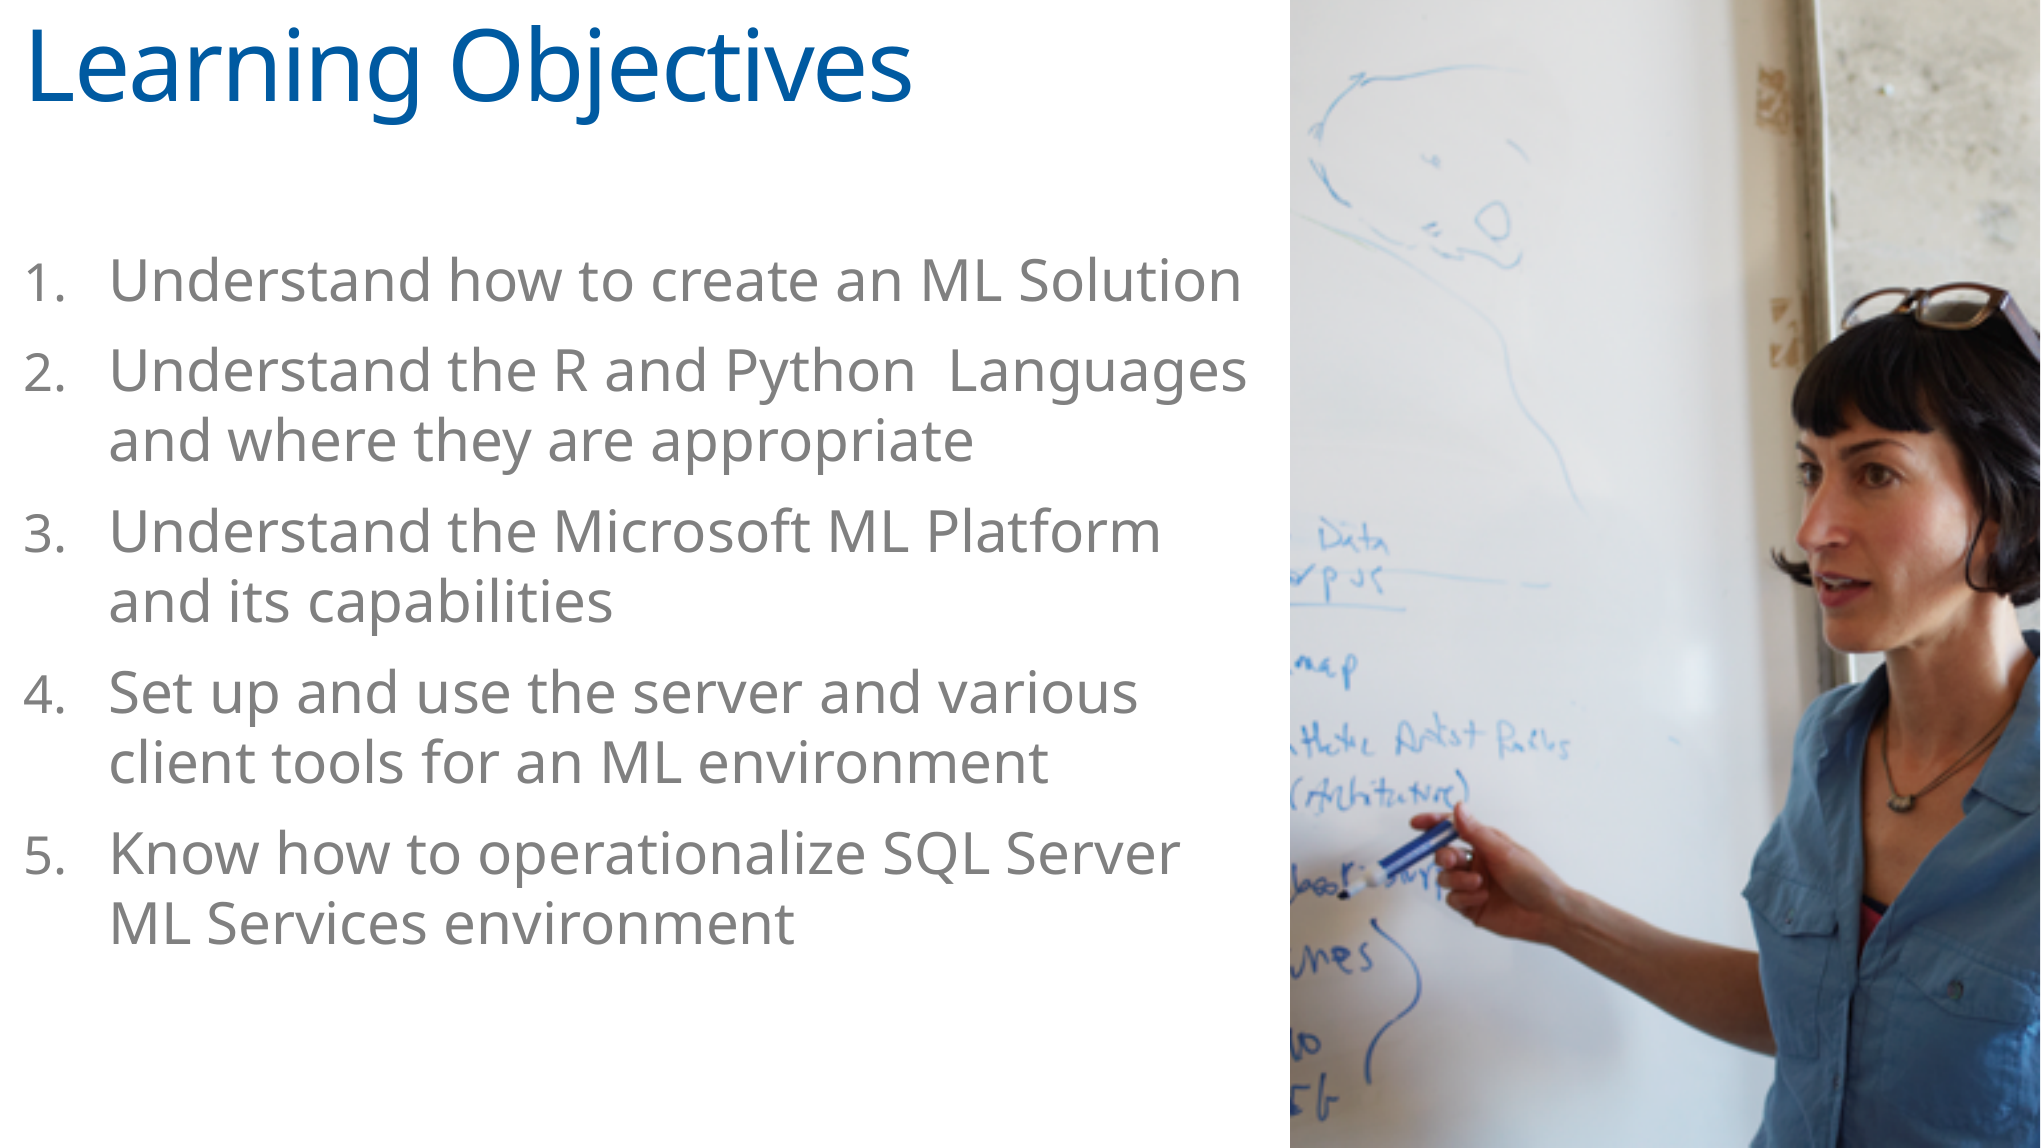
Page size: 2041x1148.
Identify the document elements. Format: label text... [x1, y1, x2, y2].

picture [1290, 0, 2041, 1148]
text_box Learning Objectives [0, 0, 1290, 133]
text_box Understand how to create an ML Solution Understand the R and Python Languages and where they are appropriate Understand the Microsoft ML Platform and its capabilities Set up and use the server and various client tools for an ML environment Know how to operationalize SQL Server ML Services environment [0, 227, 1290, 971]
